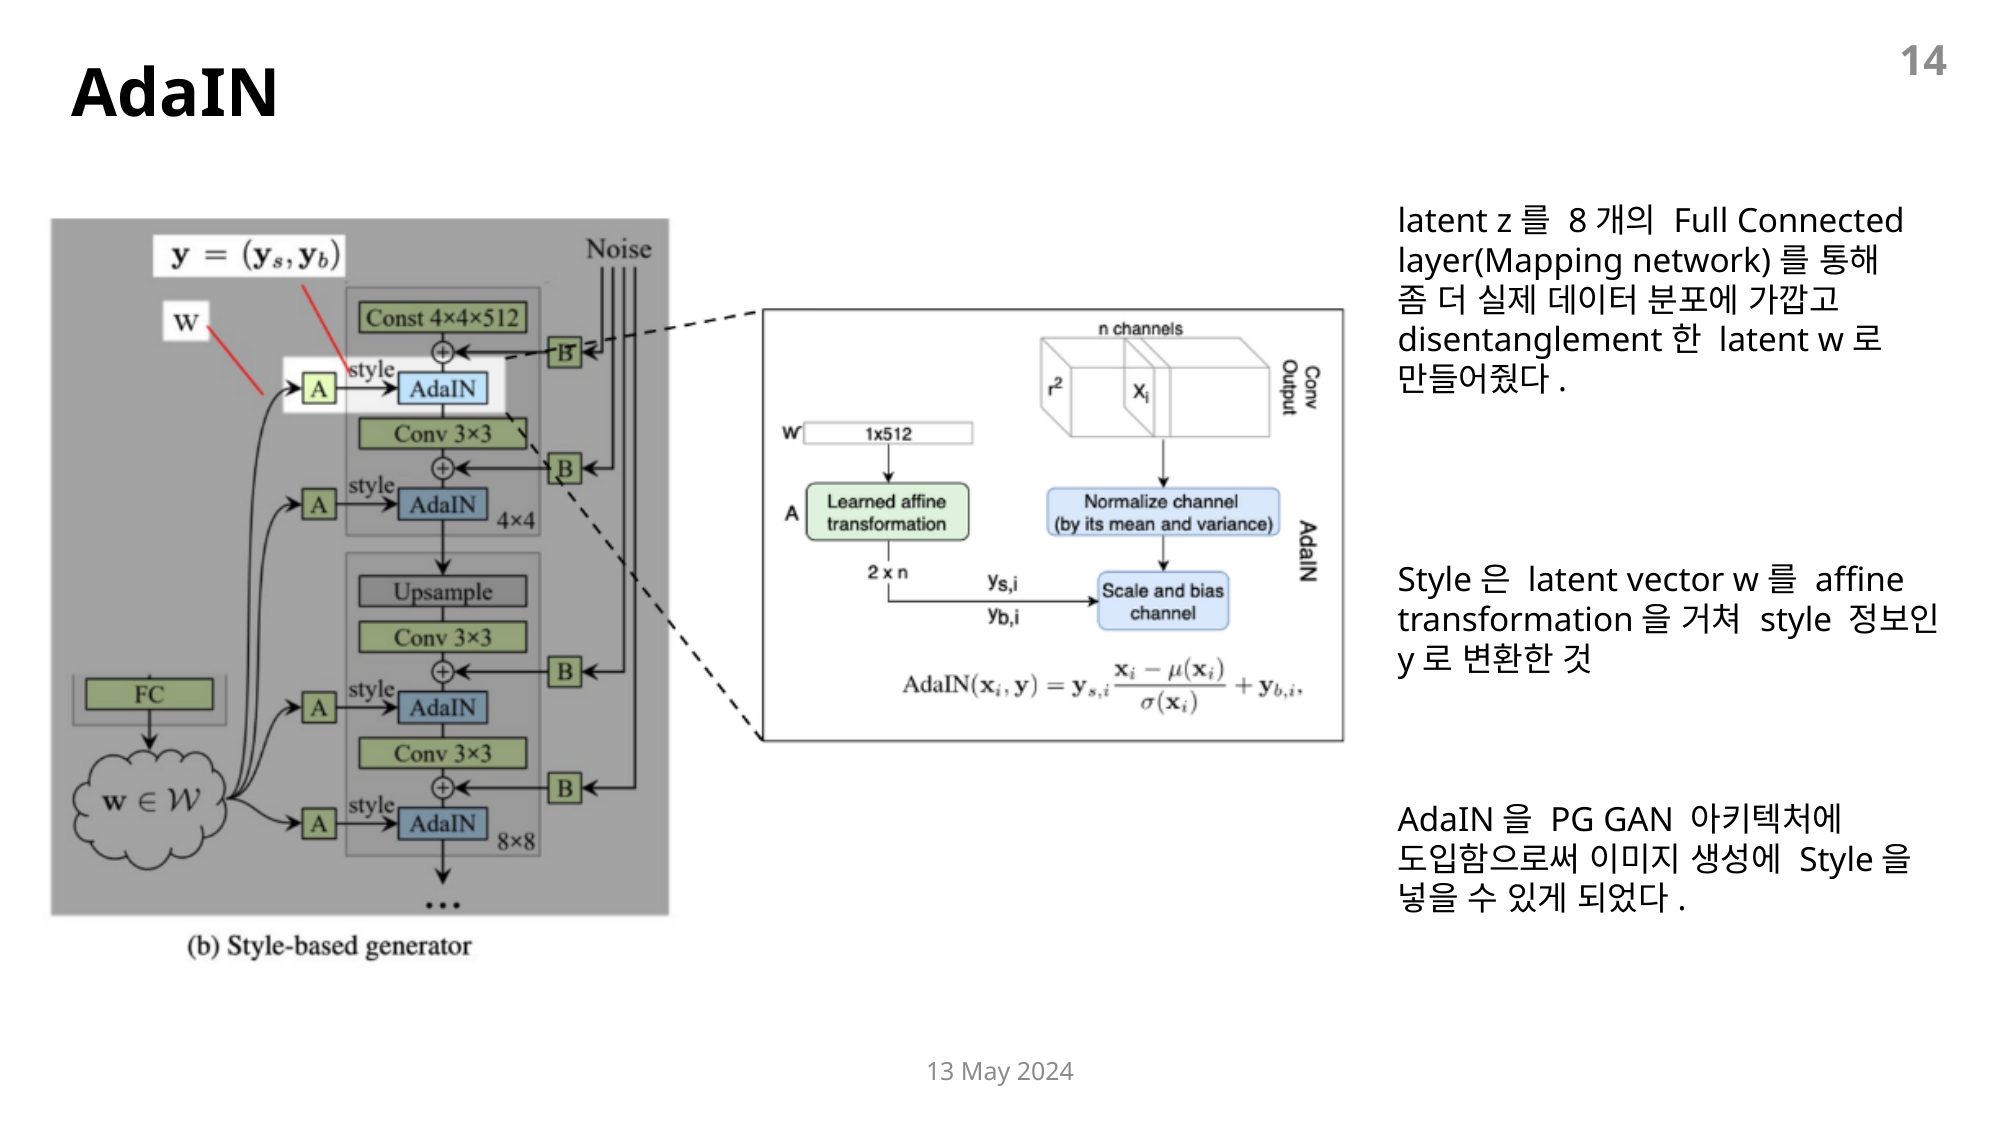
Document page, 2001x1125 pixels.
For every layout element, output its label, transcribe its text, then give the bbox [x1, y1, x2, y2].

picture [29, 191, 1383, 990]
text_box AdaIN [57, 42, 1647, 138]
footer 13 May 2024 [662, 1042, 1338, 1103]
text_box 14 [1512, 28, 1963, 89]
text_box latent z를 8개의 Full Connected layer(Mapping network)를 통해 좀 더 실제 데이터 분포에 가깝고 disentanglement한 latent w로 만들어줬다. Style은 latent vector w를 affine transformation을 거쳐 style 정보인 y로 변환한 것 AdaIN을 PG GAN 아키텍처에 도입함으로써 이미지 생성에 Style을 넣을 수 있게 되었다. [1382, 191, 1963, 1005]
